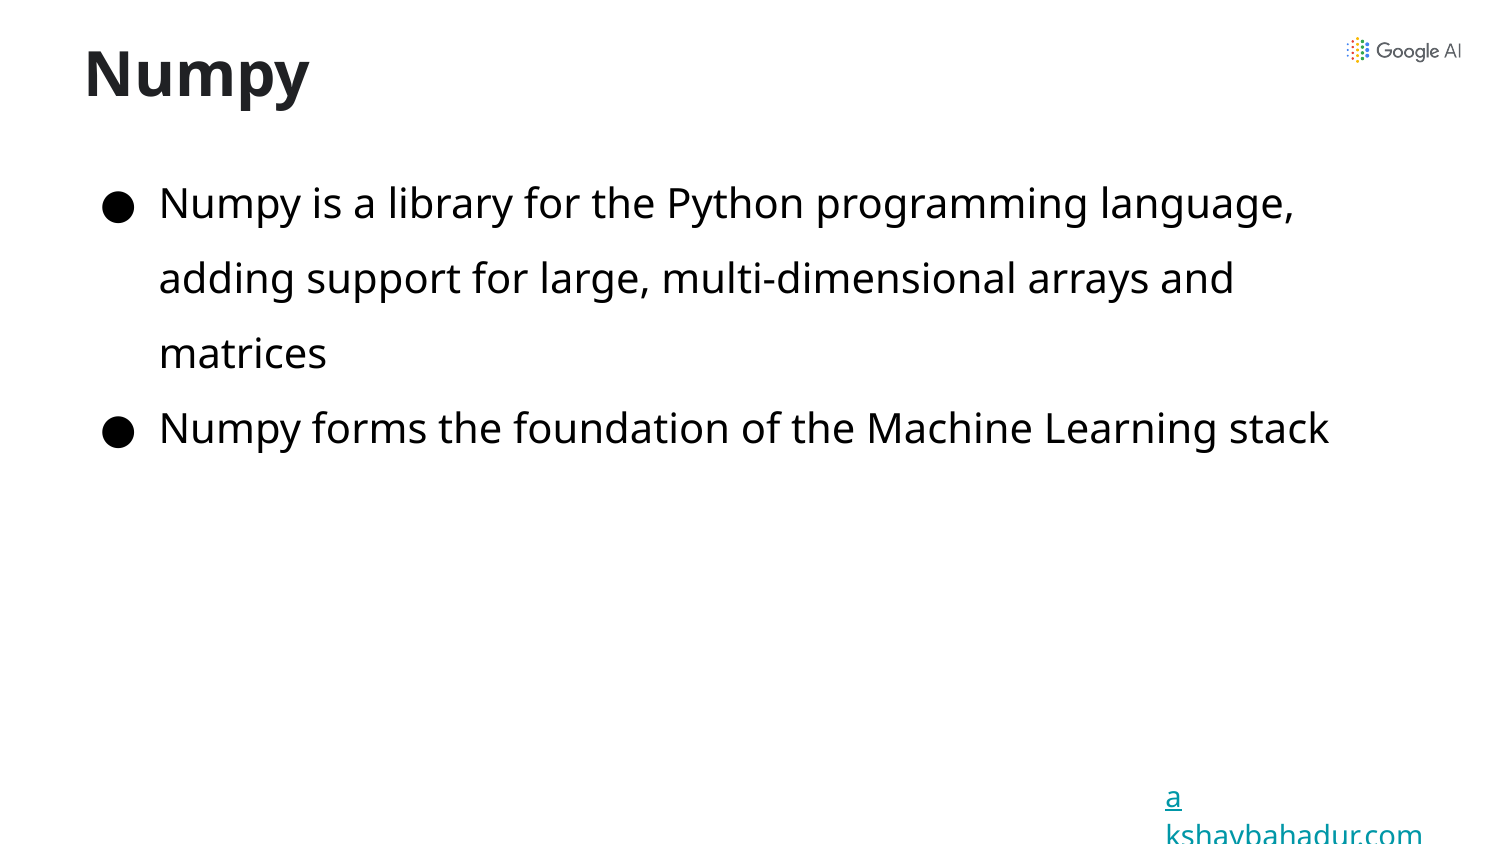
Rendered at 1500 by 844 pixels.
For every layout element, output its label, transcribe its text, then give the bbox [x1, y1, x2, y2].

subtitle Numpy is a library for the Python programming language, adding support for large, multi-dimensional arrays and matrices Numpy forms the foundation of the Machine Learning stack [68, 137, 1368, 722]
title Numpy [68, 18, 1368, 100]
text_box akshaybahadur.com [1150, 762, 1449, 820]
picture [1368, 31, 1476, 69]
